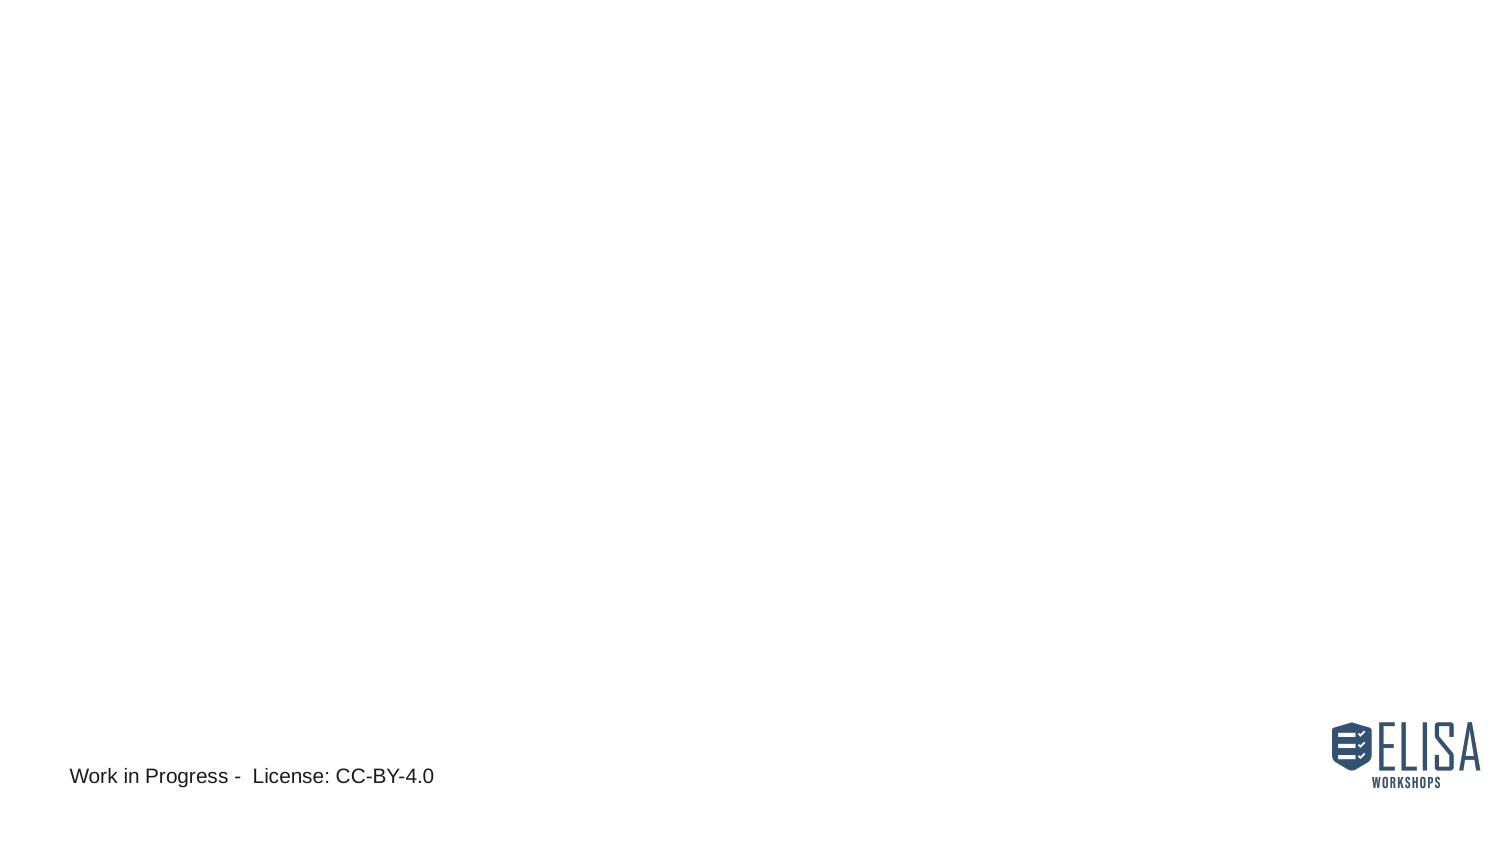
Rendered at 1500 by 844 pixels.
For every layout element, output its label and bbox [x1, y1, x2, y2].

picture [1328, 719, 1486, 792]
